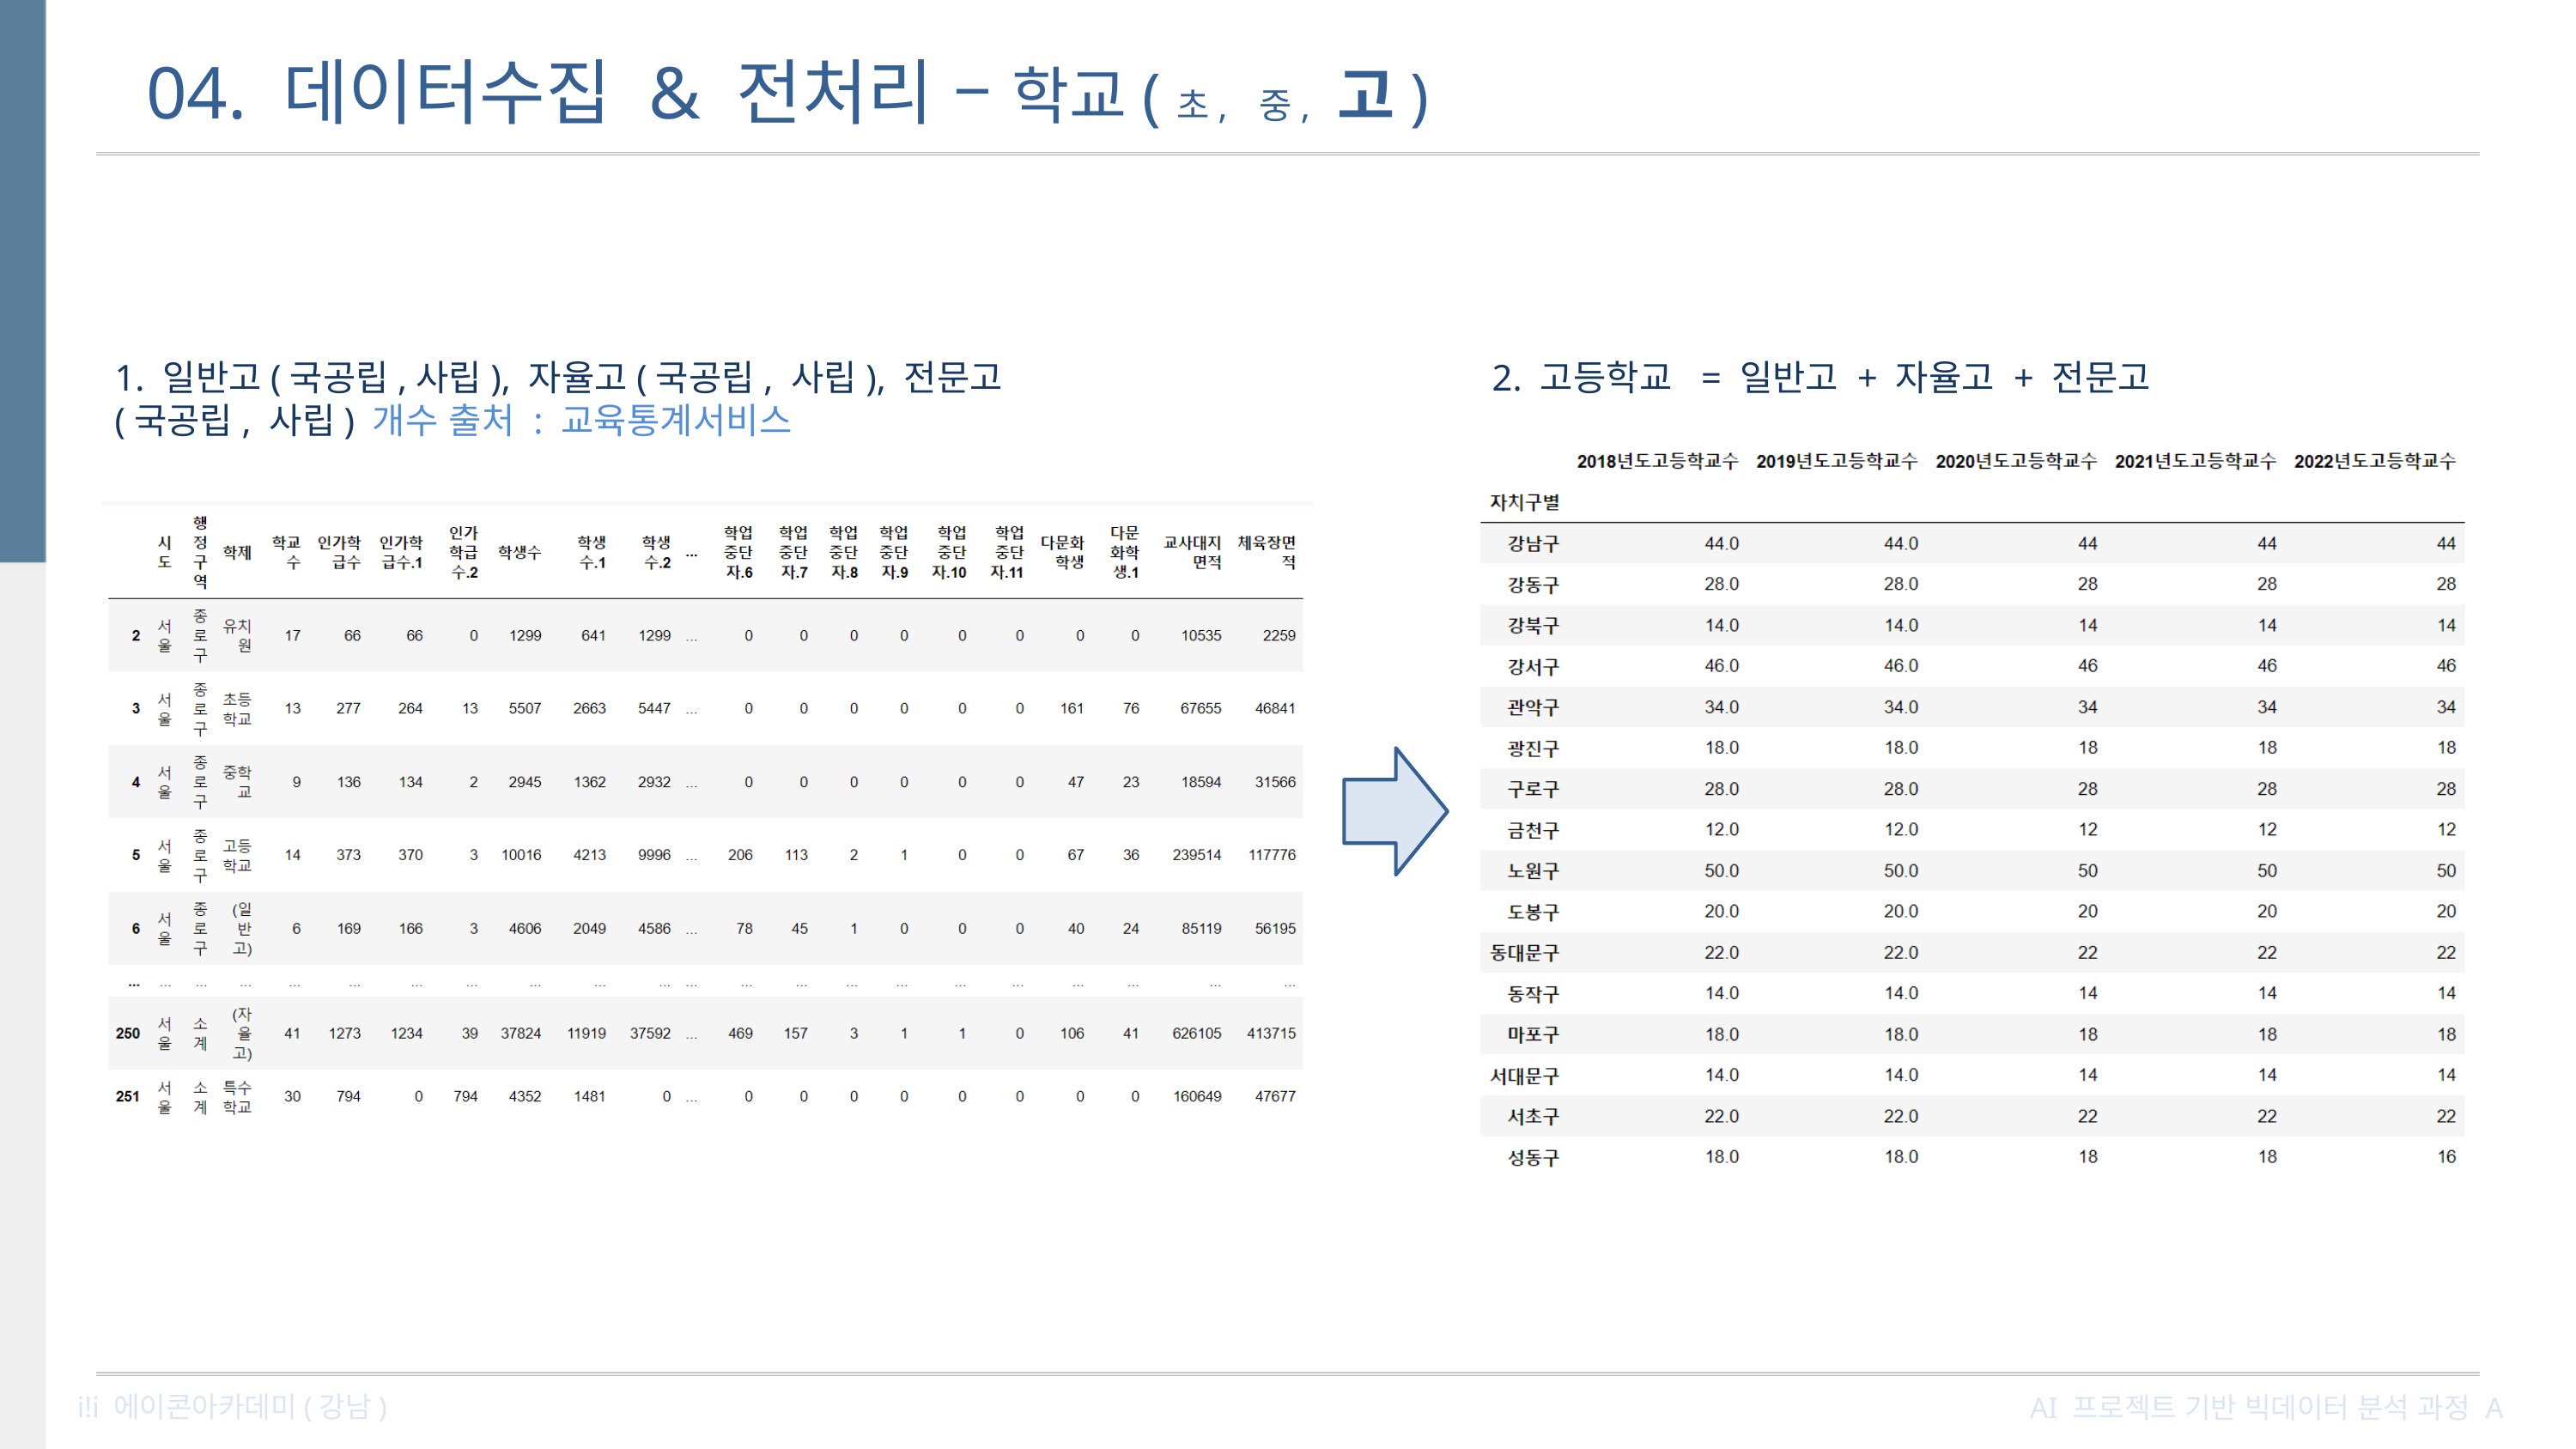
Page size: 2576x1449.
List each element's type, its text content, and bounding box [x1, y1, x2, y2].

picture [96, 1368, 2480, 1380]
picture [96, 149, 2480, 160]
text_box 2. 고등학교 = 일반고 + 자율고 + 전문고 [1479, 349, 2475, 405]
picture [0, 0, 46, 1449]
text_box 1. 일반고(국공립,사립), 자율고(국공립, 사립), 전문고(국공립, 사립) 개수 출처 : 교육통계서비스 [101, 349, 1072, 448]
picture [1479, 446, 2475, 1178]
text_box 04. 데이터수집 & 전처리 – 학교(초, 중, 고) [133, 41, 2002, 140]
text_box [1342, 746, 1449, 877]
picture [101, 501, 1313, 1122]
